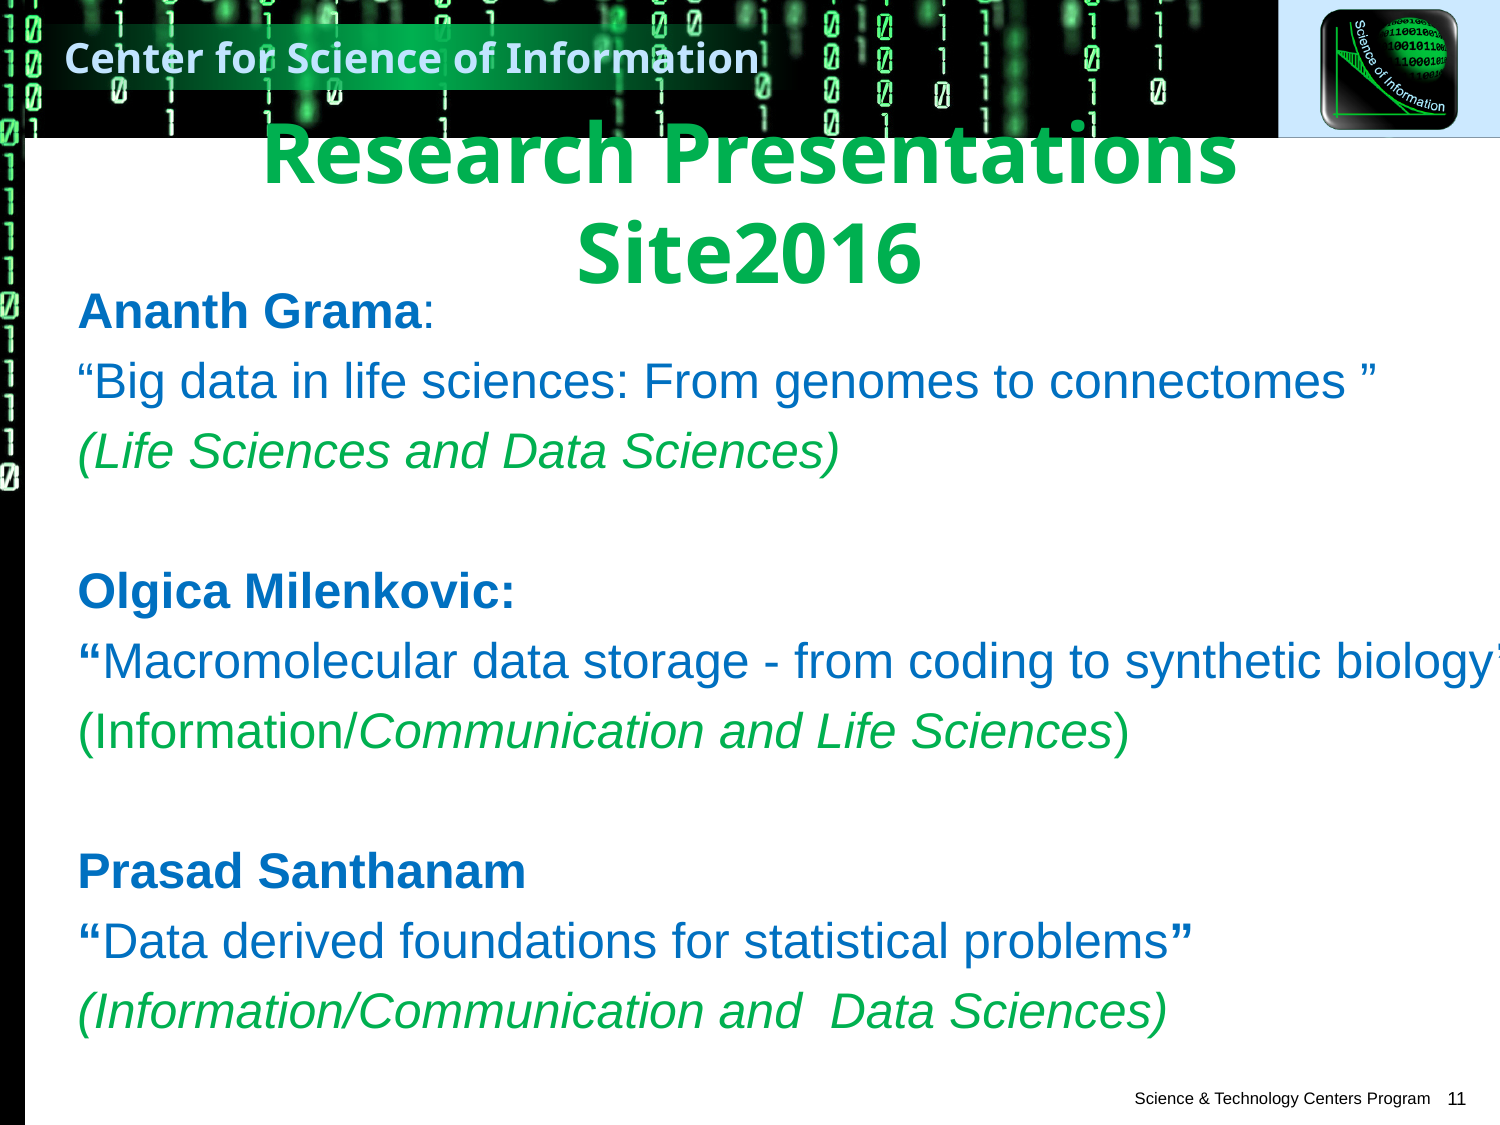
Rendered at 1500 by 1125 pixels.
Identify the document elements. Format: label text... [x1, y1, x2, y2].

list Ananth Grama: “Big data in life sciences: From genomes to connectomes ” (Life Sciences and Data Sciences) Olgica Milenkovic: “Macromolecular data storage - from coding to synthetic biology” (Information/Communication and Life Sciences) Prasad Santhanam “Data derived foundations for statistical problems” (Information/Communication and Data Sciences) [62, 271, 1500, 1053]
title Research Presentations Site2016 [75, 137, 1425, 263]
slide_number 11 [1381, 1068, 1482, 1125]
picture [1320, 9, 1458, 130]
picture [0, 0, 1218, 824]
